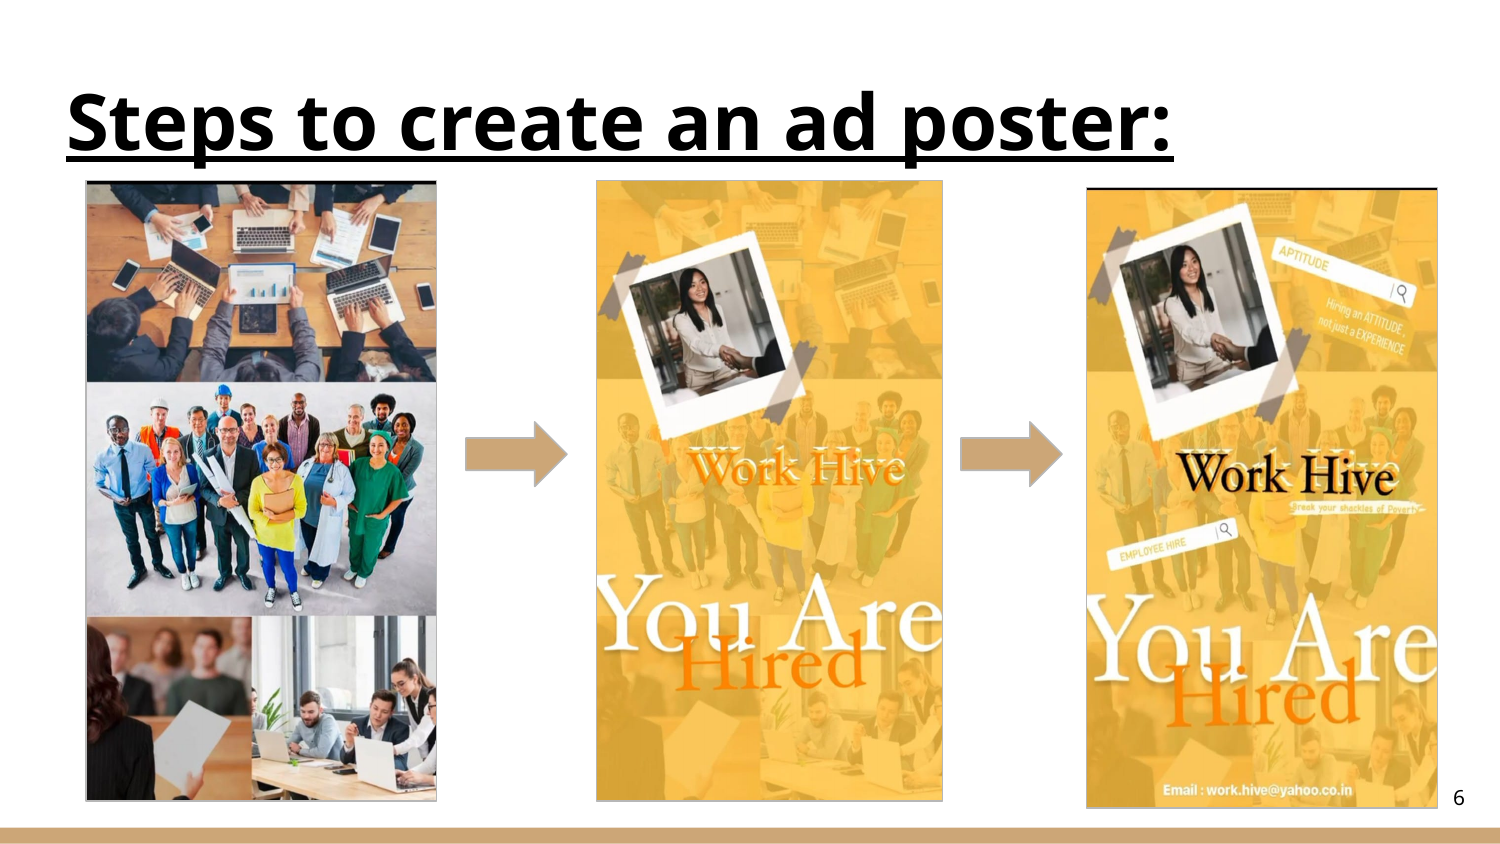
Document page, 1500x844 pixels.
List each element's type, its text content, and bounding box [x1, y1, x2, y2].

picture [596, 181, 943, 801]
picture [1086, 187, 1437, 808]
picture [86, 181, 437, 801]
text_box [961, 421, 1063, 487]
title Steps to create an ad poster: [51, 51, 1449, 189]
text_box [465, 421, 568, 487]
slide_number ‹#› [1389, 764, 1480, 830]
